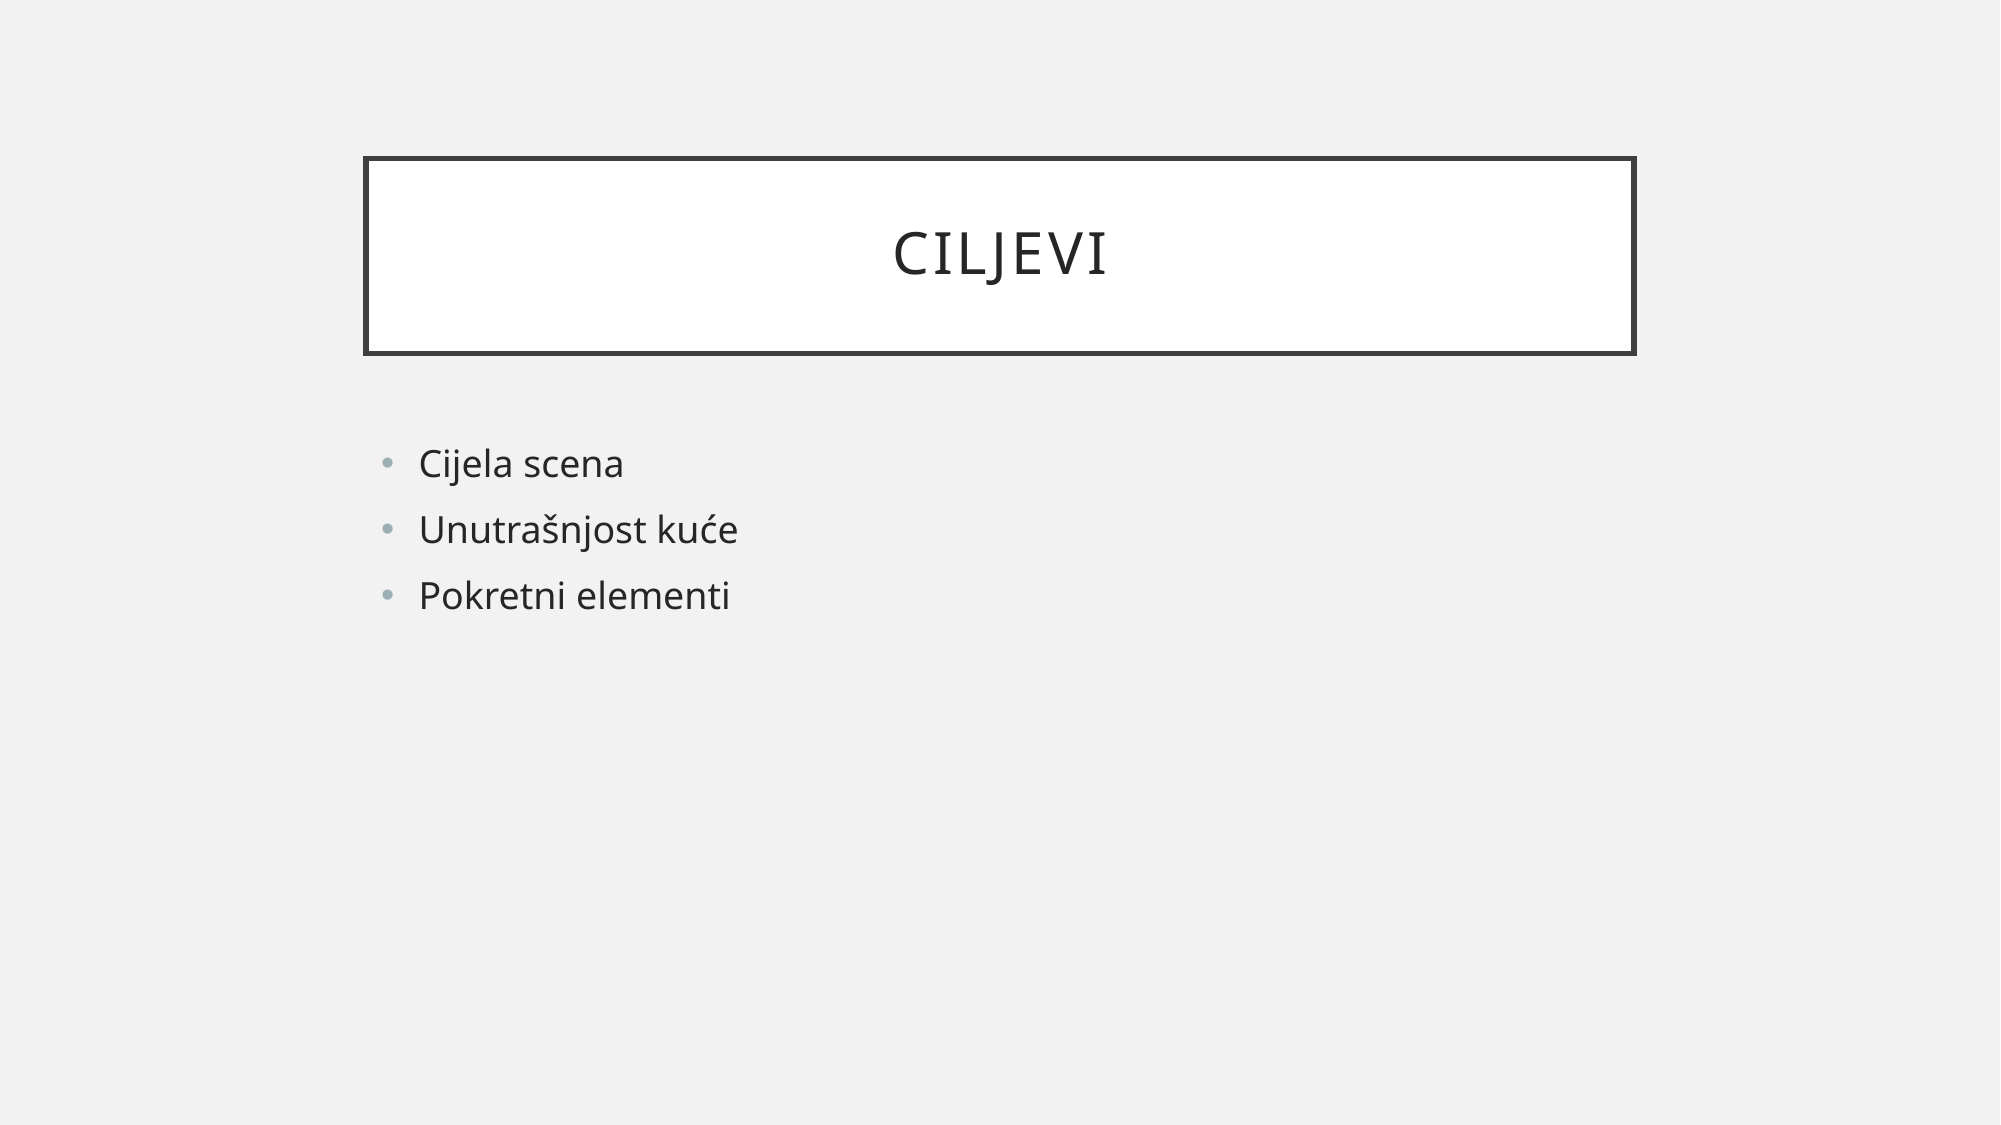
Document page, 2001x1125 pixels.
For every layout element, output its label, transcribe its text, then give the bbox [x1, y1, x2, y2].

list Cijela scena Unutrašnjost kuće Pokretni elementi [366, 432, 1634, 942]
title ciljevi [363, 156, 1637, 356]
